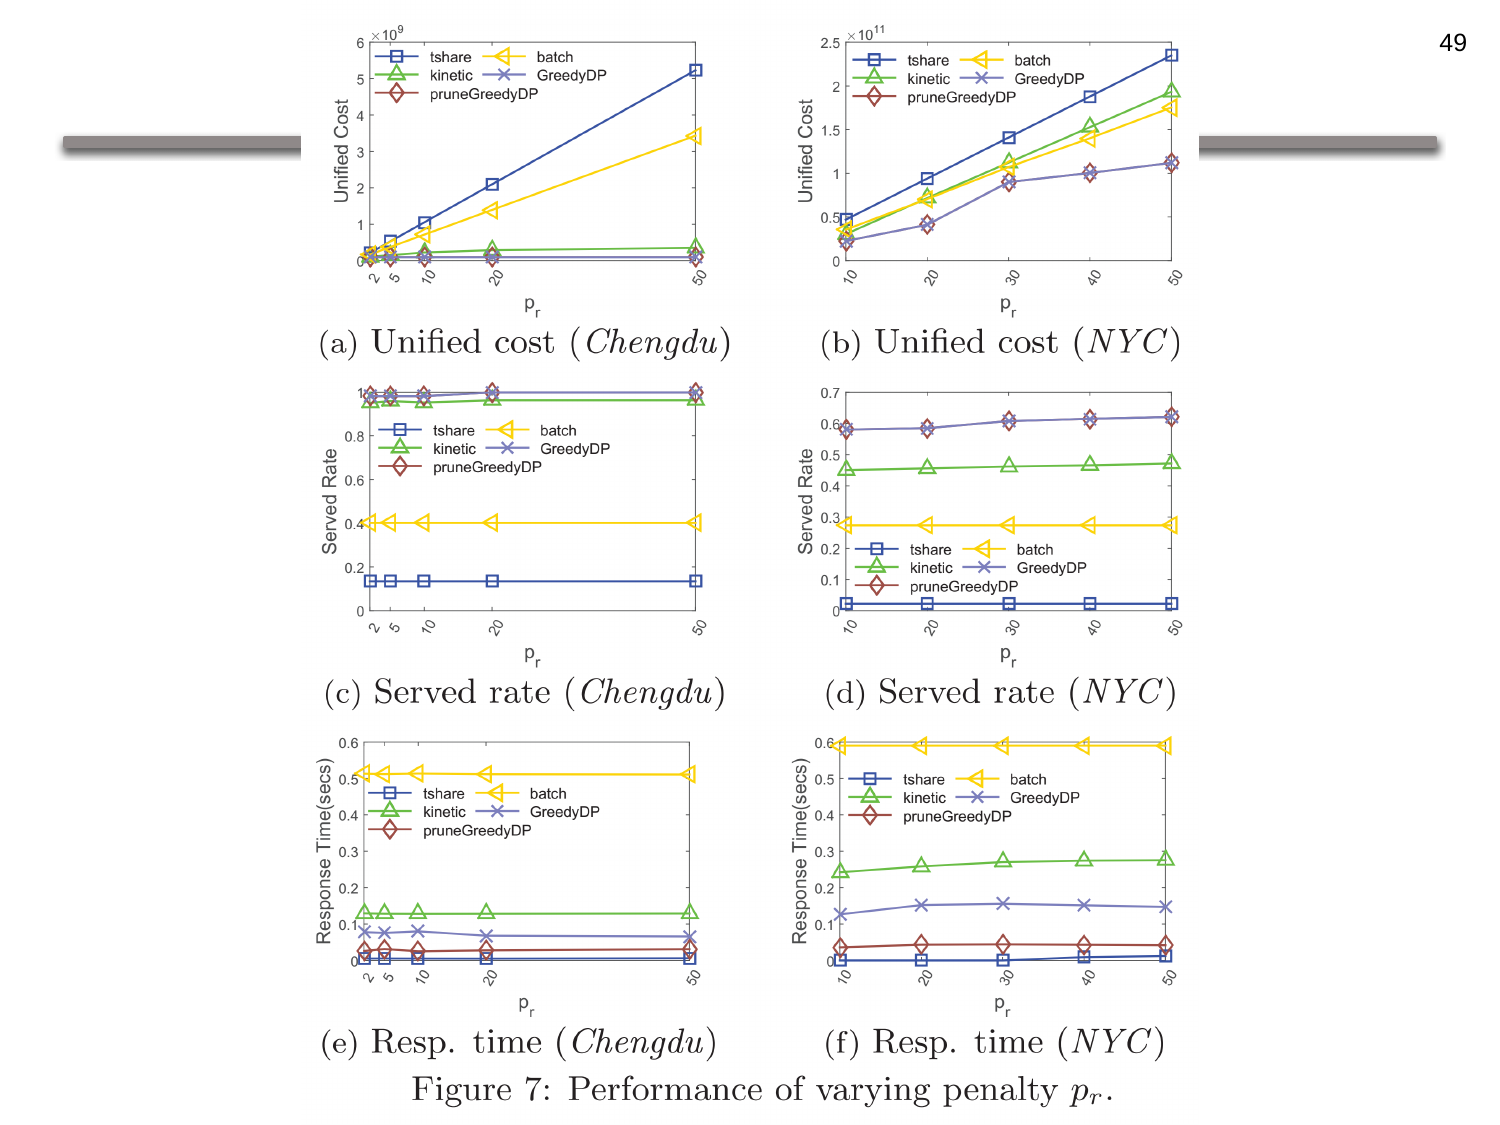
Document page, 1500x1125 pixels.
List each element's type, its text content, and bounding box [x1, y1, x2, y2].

slide_number 49 [1202, 18, 1483, 62]
picture [301, 0, 1199, 1125]
